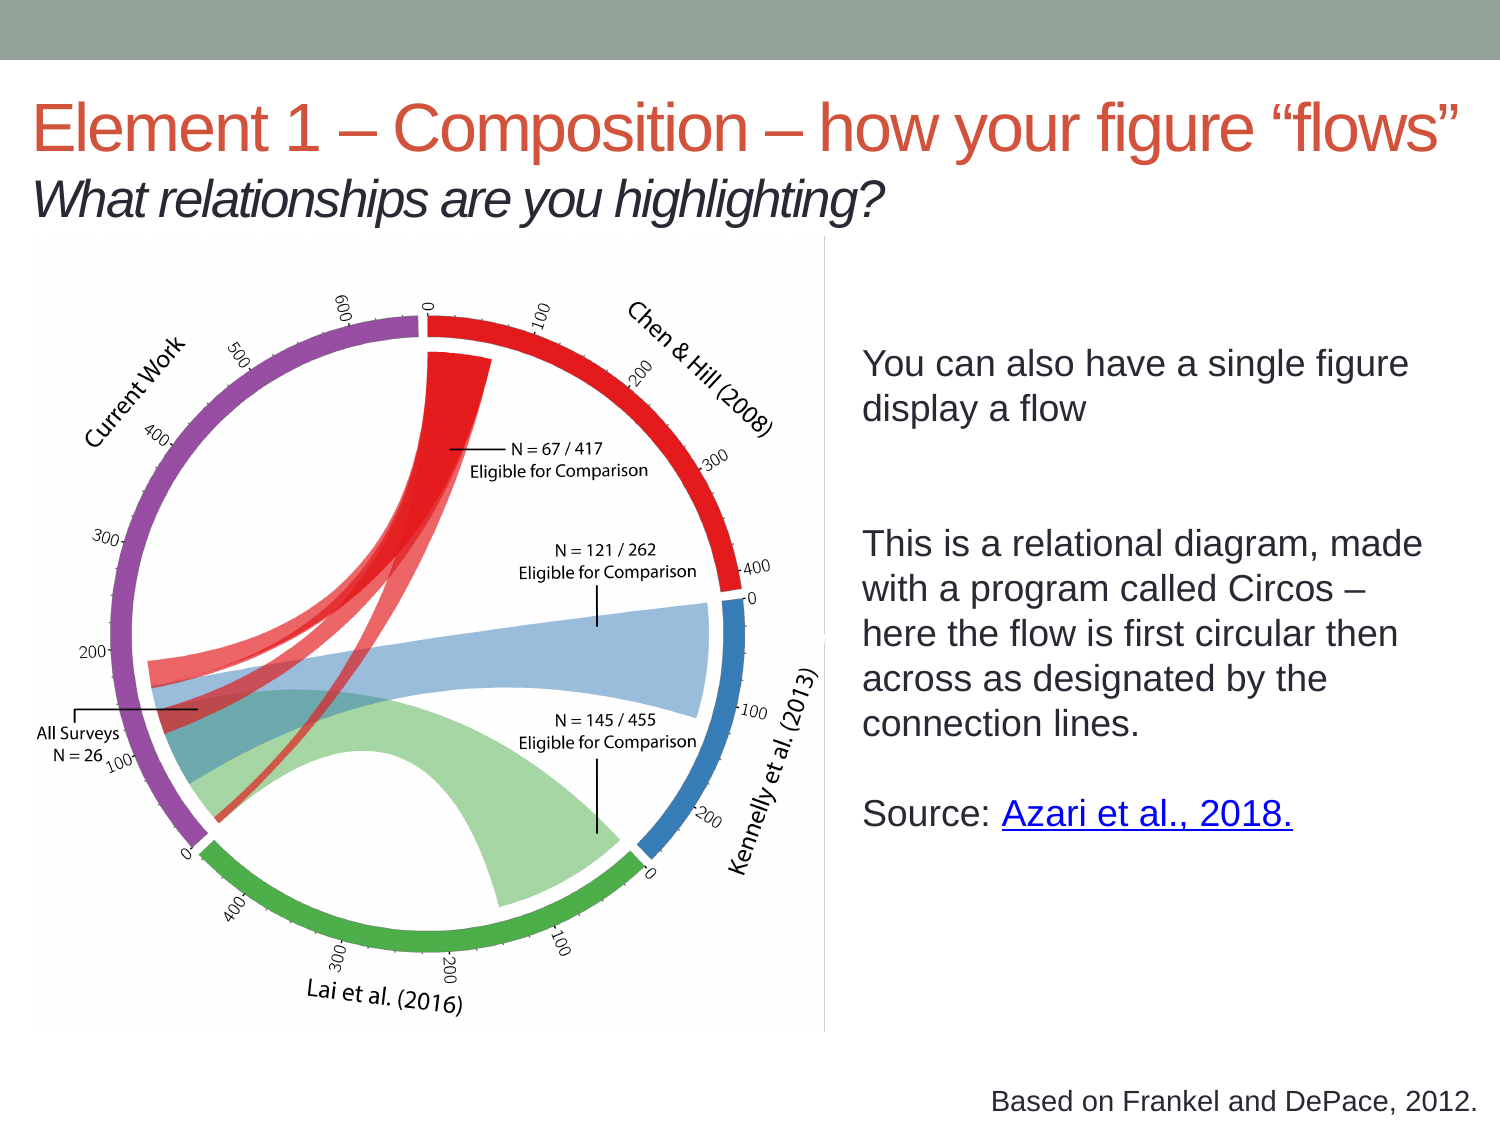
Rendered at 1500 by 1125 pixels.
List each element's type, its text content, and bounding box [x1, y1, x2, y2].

text_box You can also have a single figure display a flow This is a relational diagram, made with a program called Circos – here the flow is first circular then across as designated by the connection lines. Source: Azari et al., 2018. [847, 331, 1453, 842]
picture [31, 236, 827, 1032]
title Element 1 – Composition – how your figure “flows” What relationships are you highlighting? [16, 74, 1500, 237]
text_box Based on Frankel and DePace, 2012. [976, 1074, 1500, 1125]
